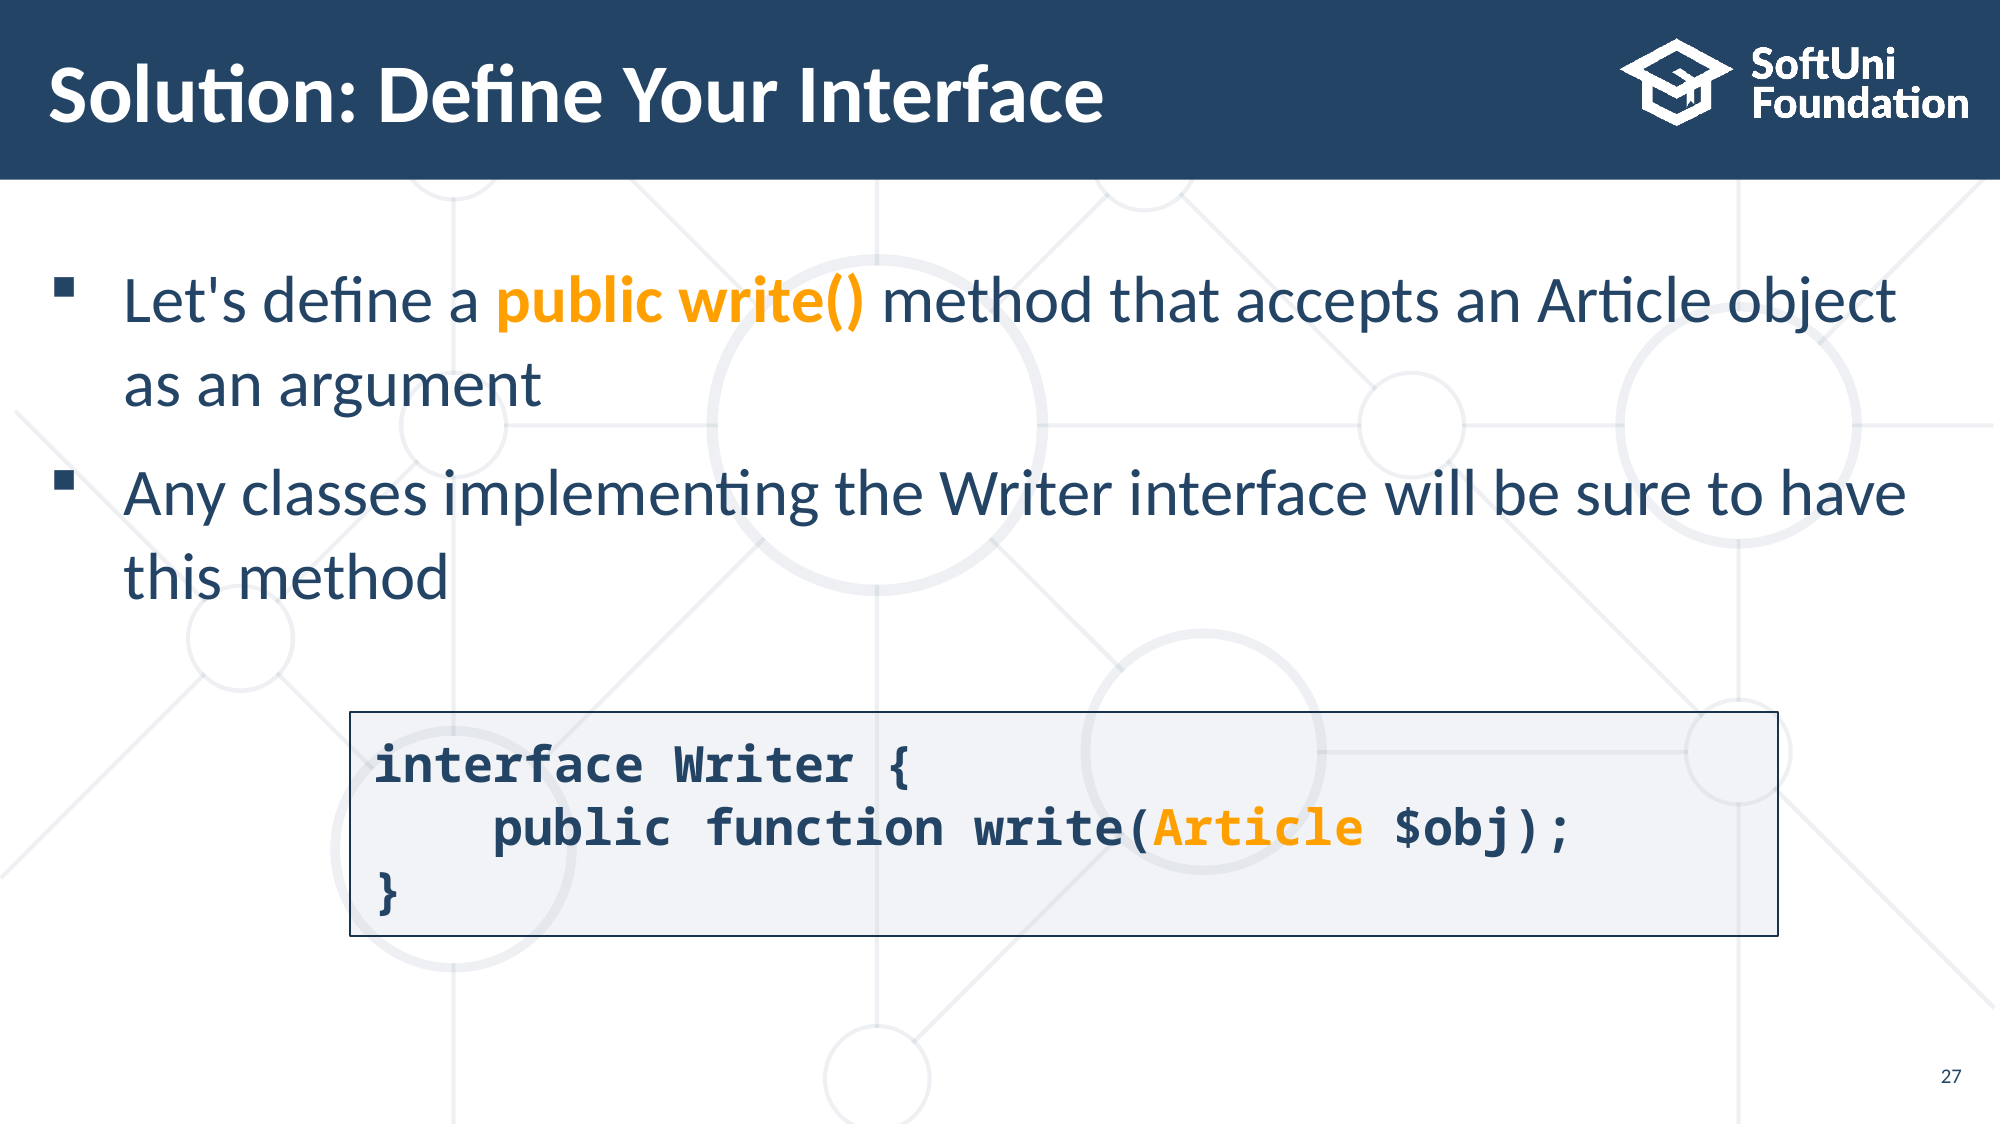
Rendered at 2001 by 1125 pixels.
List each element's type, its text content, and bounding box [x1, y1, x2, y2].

picture [1619, 38, 1968, 126]
title Solution: Define Your Interface [31, 16, 1591, 162]
text_box interface Writer { public function write(Article $obj); } [350, 711, 1779, 936]
slide_number 27 [1897, 1049, 1968, 1101]
list Let's define a public write() method that accepts an Article object as an argument Any classes implementing the Writer interface will be sure to have this method [31, 245, 1970, 656]
